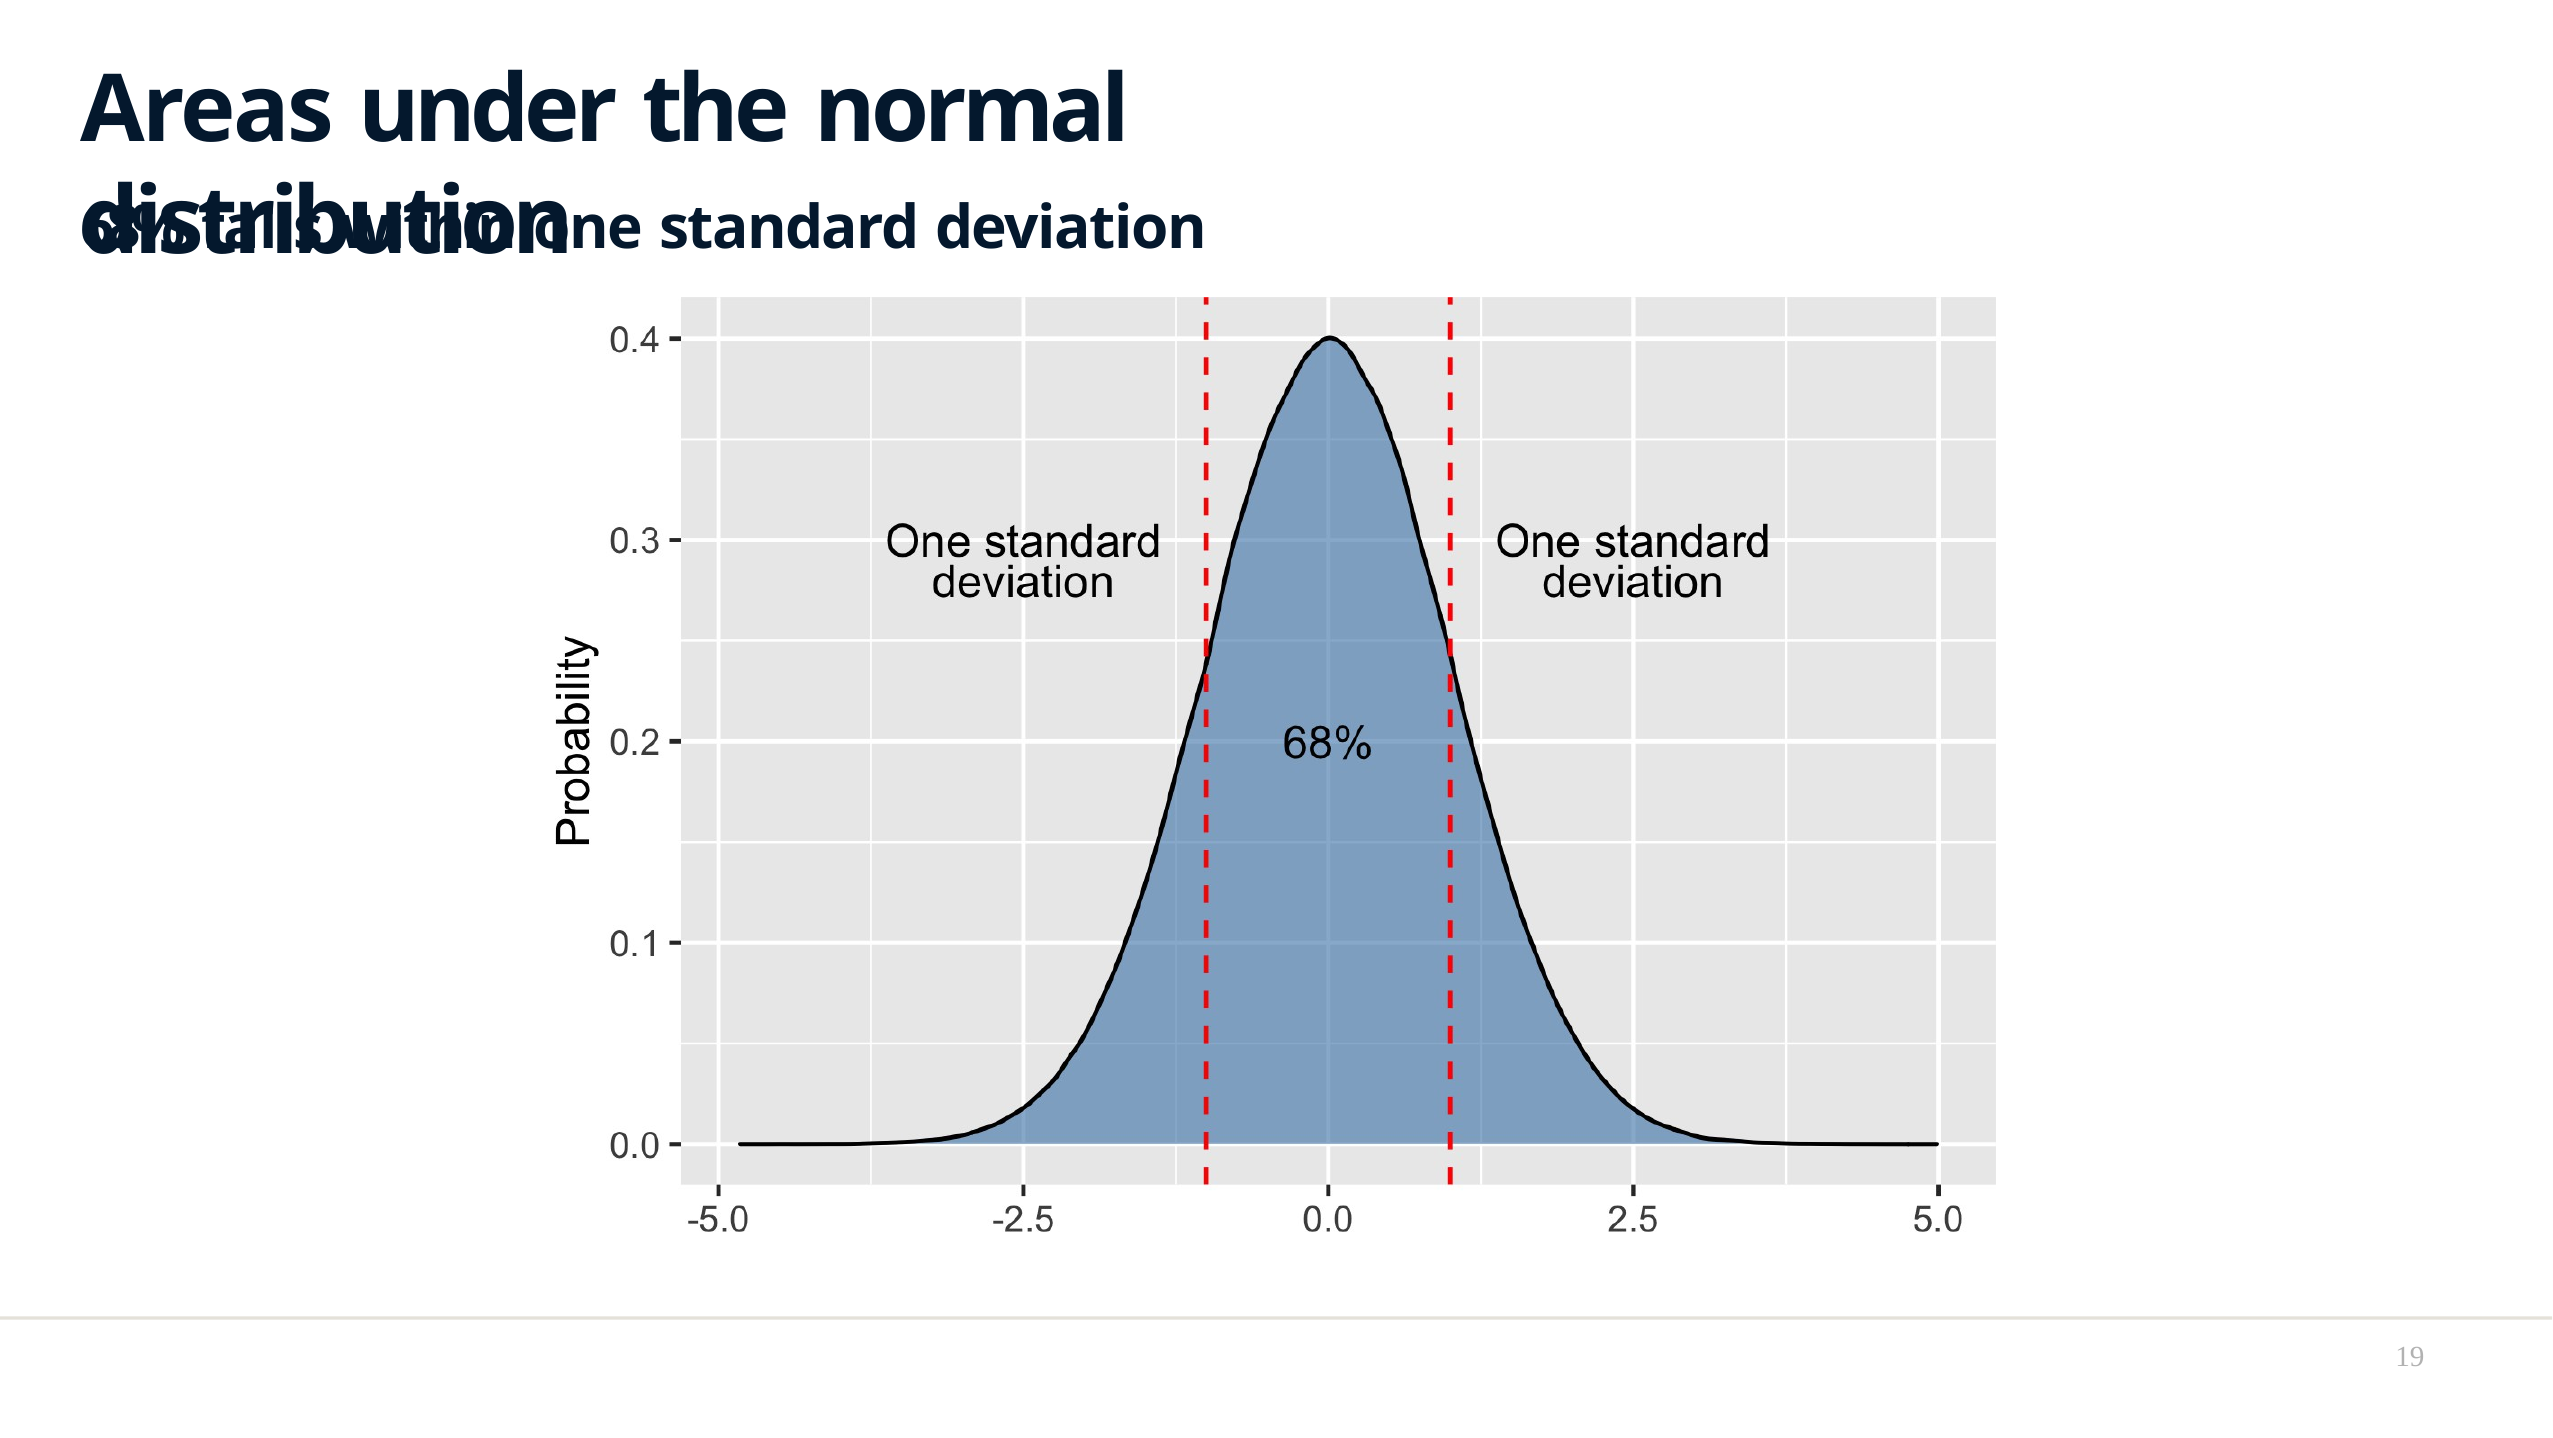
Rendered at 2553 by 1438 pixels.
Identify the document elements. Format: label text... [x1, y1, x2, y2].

picture [555, 297, 1996, 1232]
text_box 68% falls within one standard deviation [78, 185, 1212, 261]
slide_number 19 [1837, 1336, 2425, 1409]
title Areas under the normal distribution [78, 44, 1619, 288]
